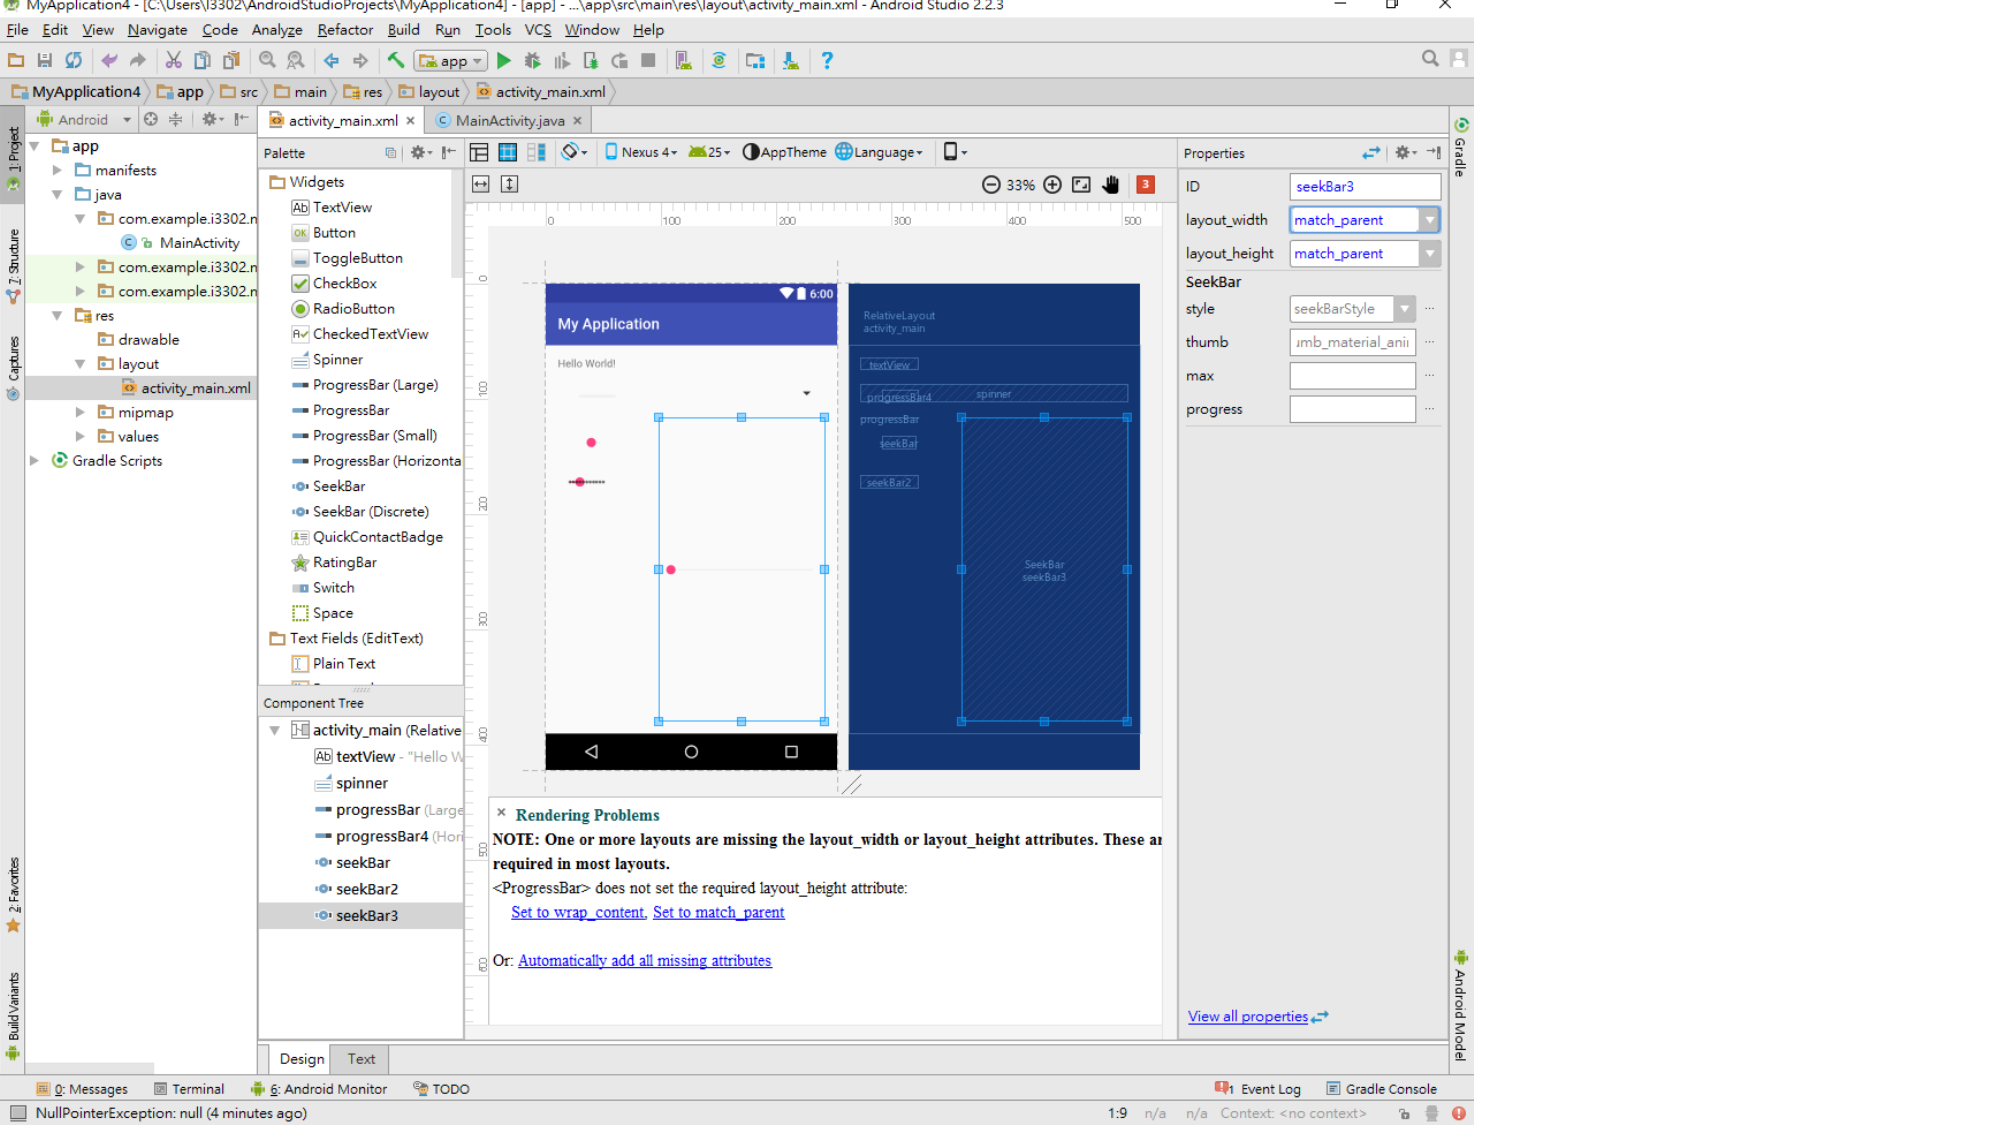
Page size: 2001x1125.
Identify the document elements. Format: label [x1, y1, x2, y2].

list [0, 0, 1474, 1125]
